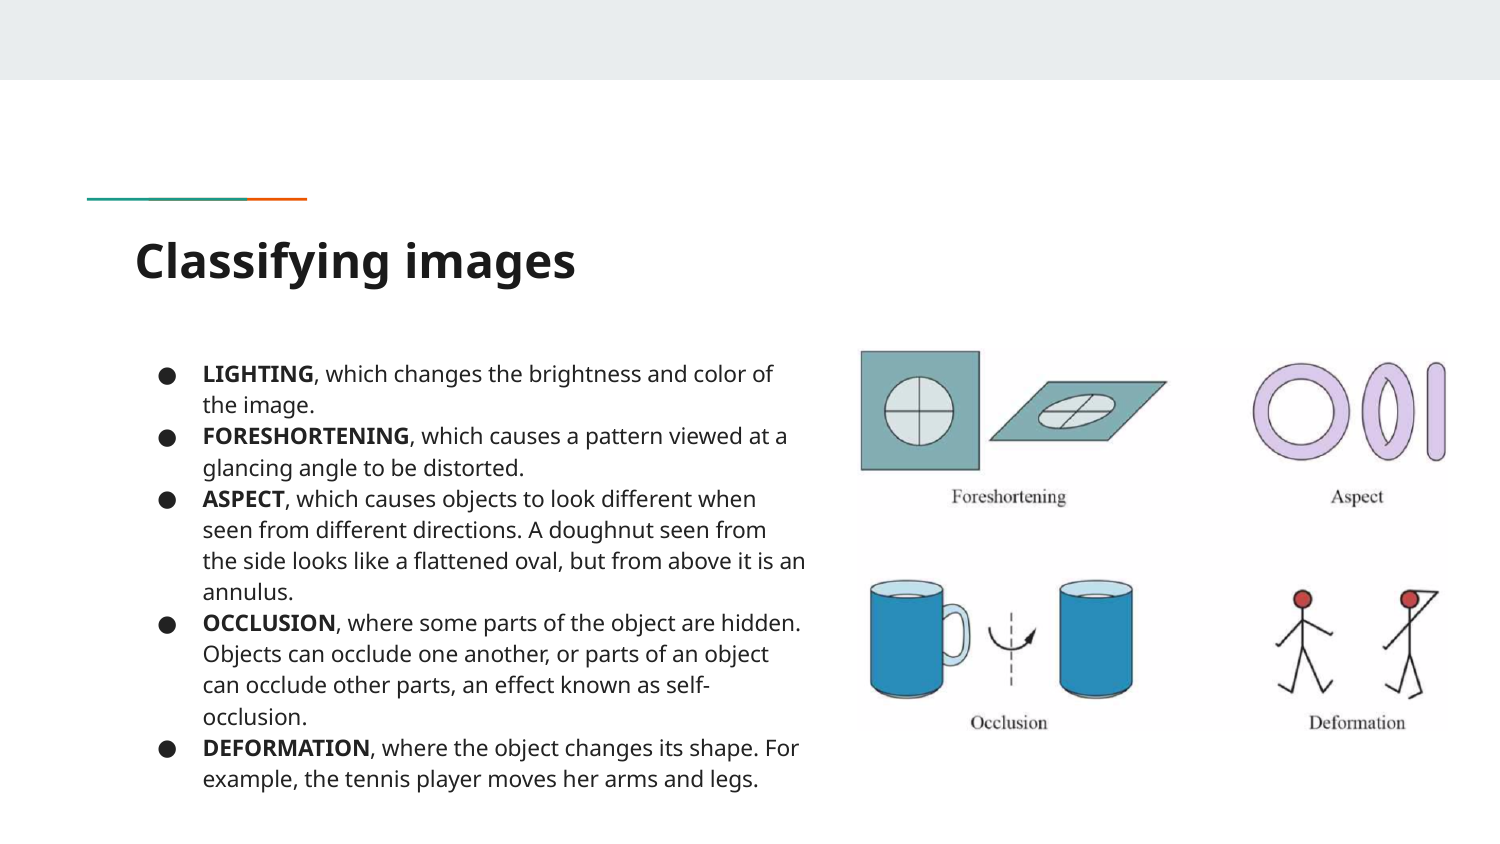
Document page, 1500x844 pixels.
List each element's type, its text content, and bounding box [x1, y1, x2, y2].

picture [845, 328, 1476, 737]
list LIGHTING, which changes the brightness and color of the image. FORESHORTENING, which causes a pattern viewed at a glancing angle to be distorted. ASPECT, which causes objects to look different when seen from different directions. A doughnut seen from the side looks like a flattened oval, but from above it is an annulus. OCCLUSION, where some parts of the object are hidden. Objects can occlude one another, or parts of an object can occlude other parts, an effect known as self-occlusion. DEFORMATION, where the object changes its shape. For example, the tennis player moves her arms and legs. [119, 341, 821, 815]
title Classifying images [119, 216, 1381, 305]
